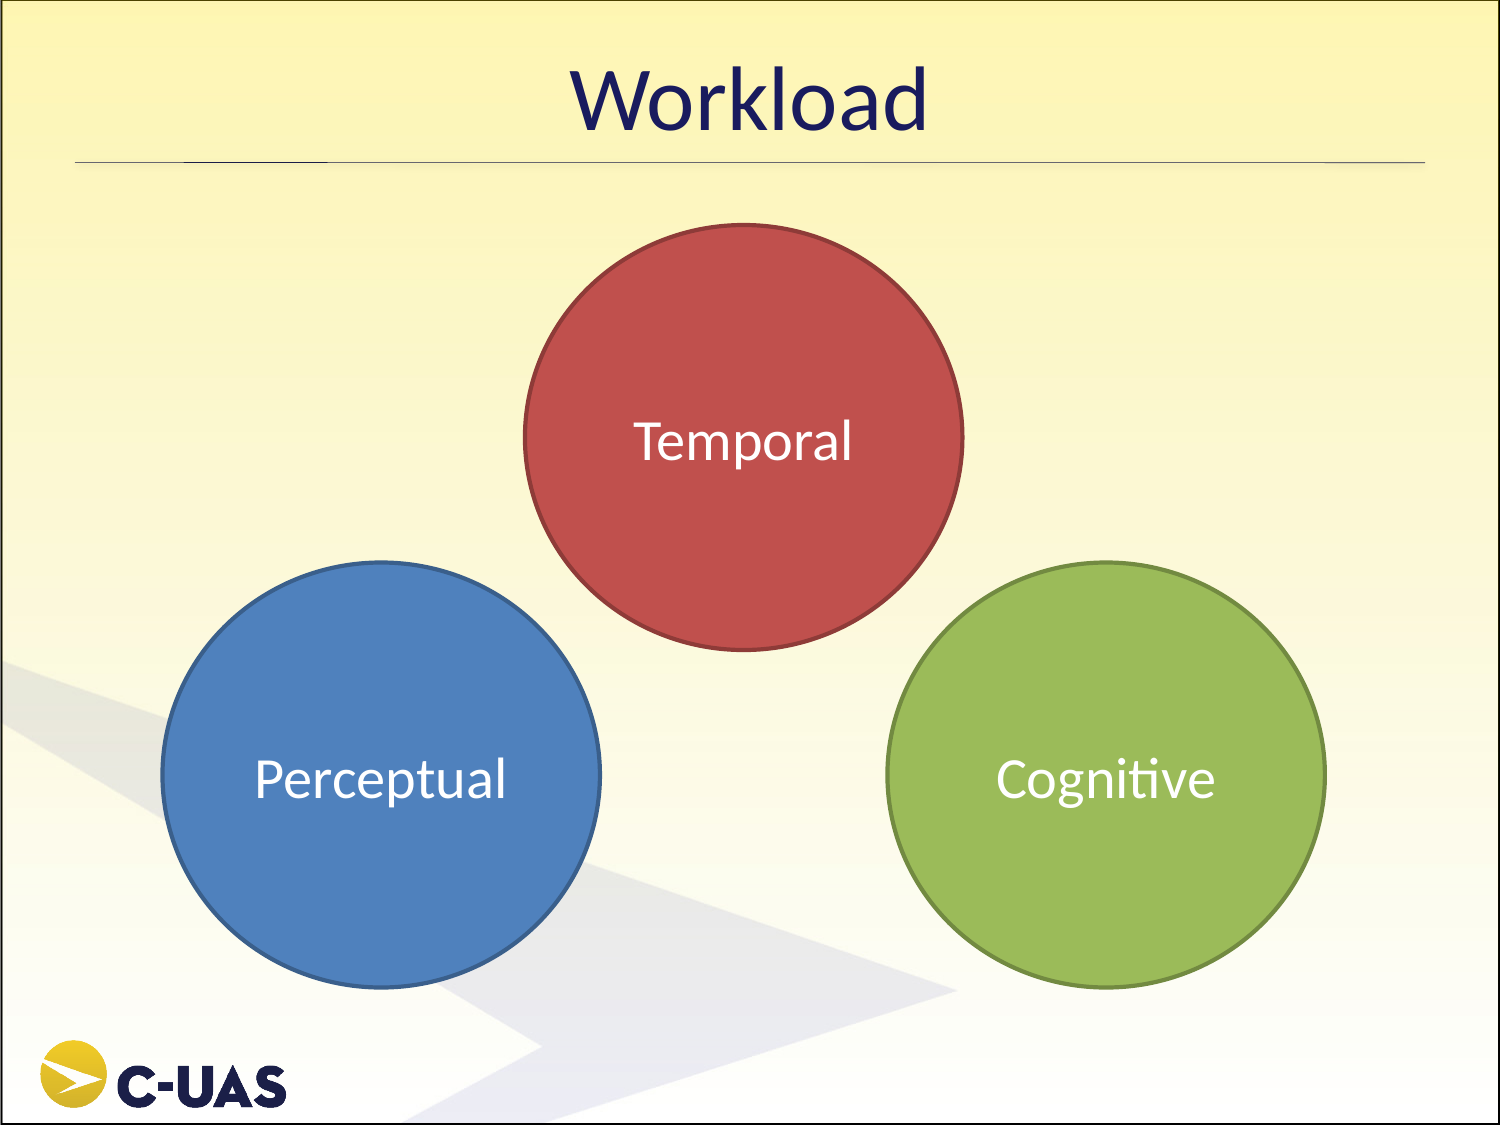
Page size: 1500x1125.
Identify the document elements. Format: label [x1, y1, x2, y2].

picture [0, 0, 1500, 1125]
text_box [160, 560, 603, 990]
text_box [522, 222, 965, 653]
text_box [885, 560, 1327, 990]
title [75, 24, 1425, 163]
